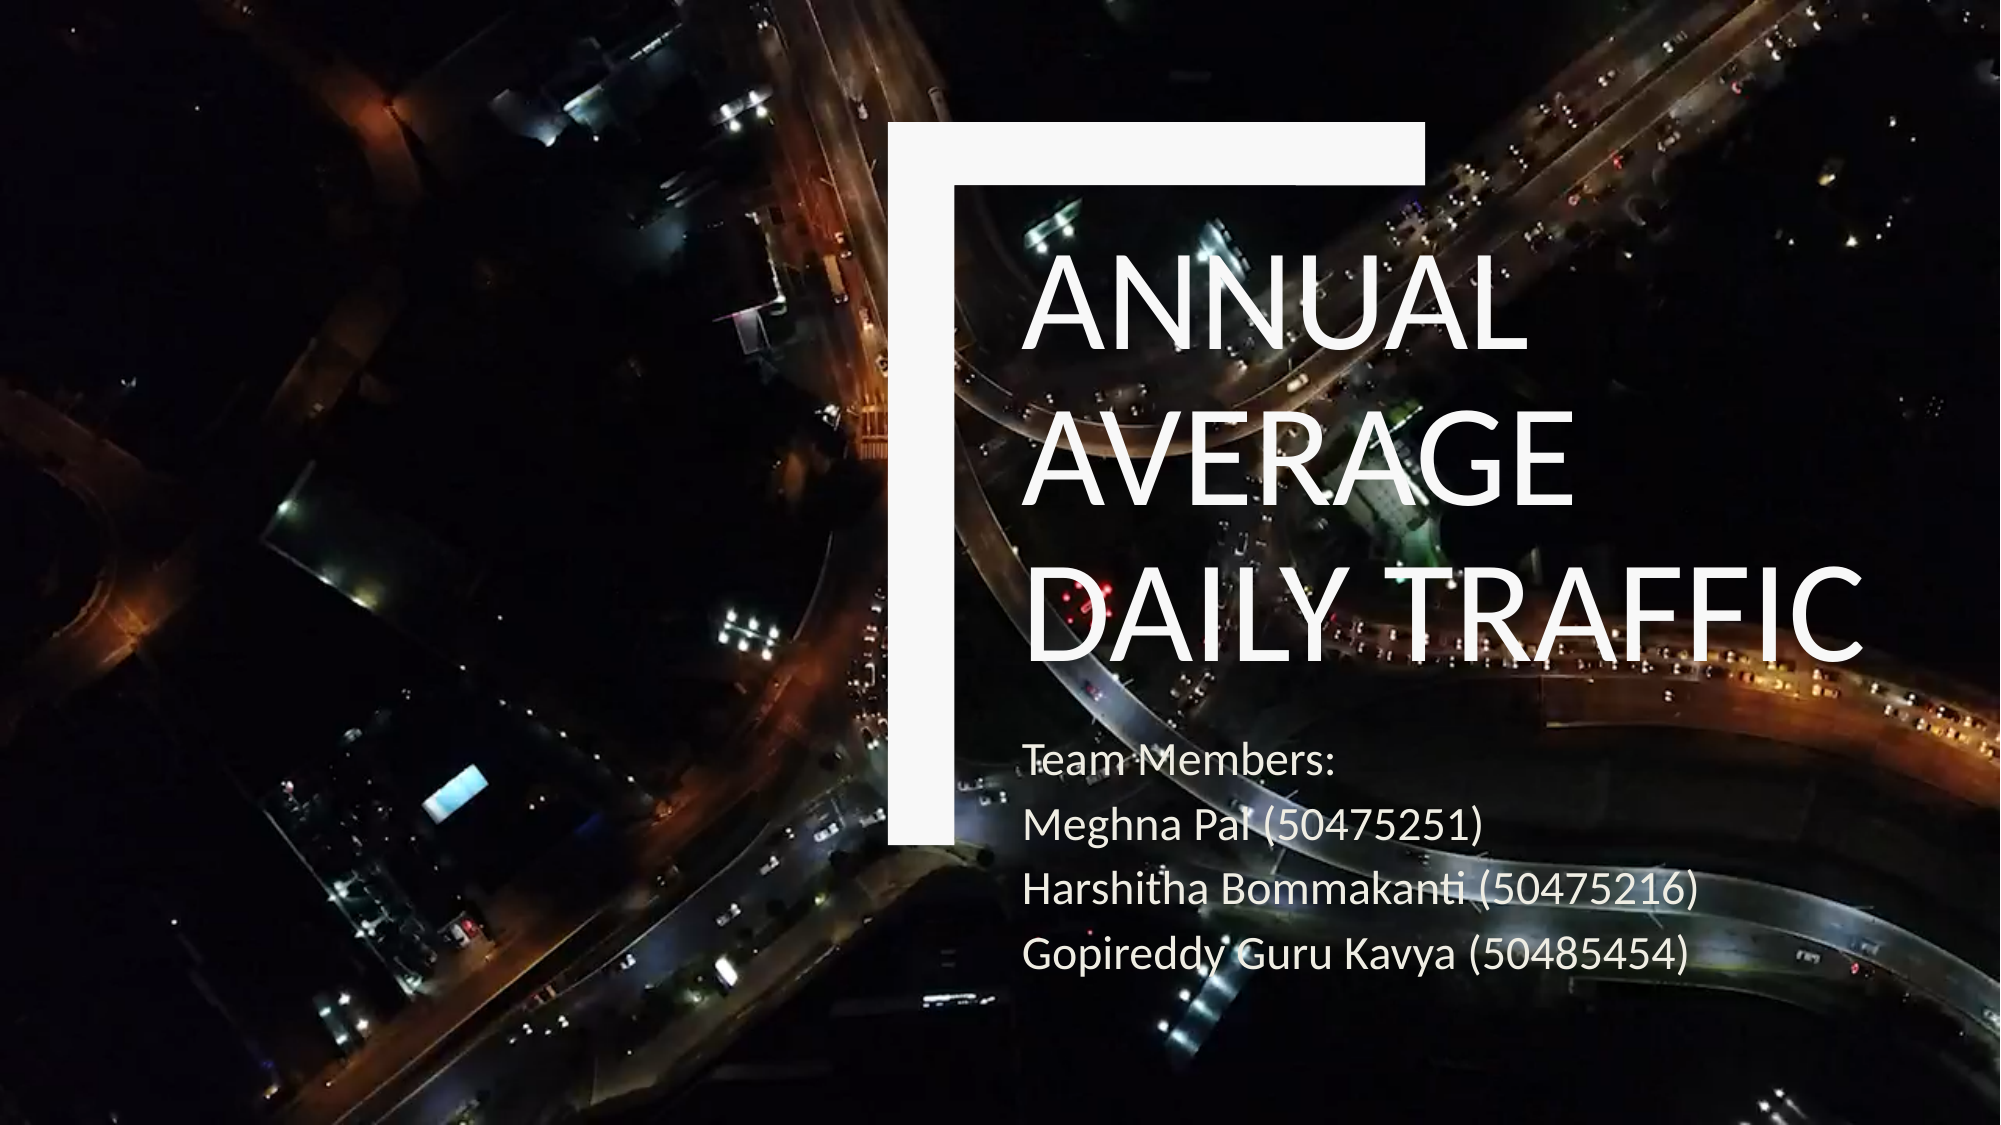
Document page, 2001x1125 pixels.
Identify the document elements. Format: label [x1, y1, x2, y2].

text_box [0, 0, 2000, 1125]
